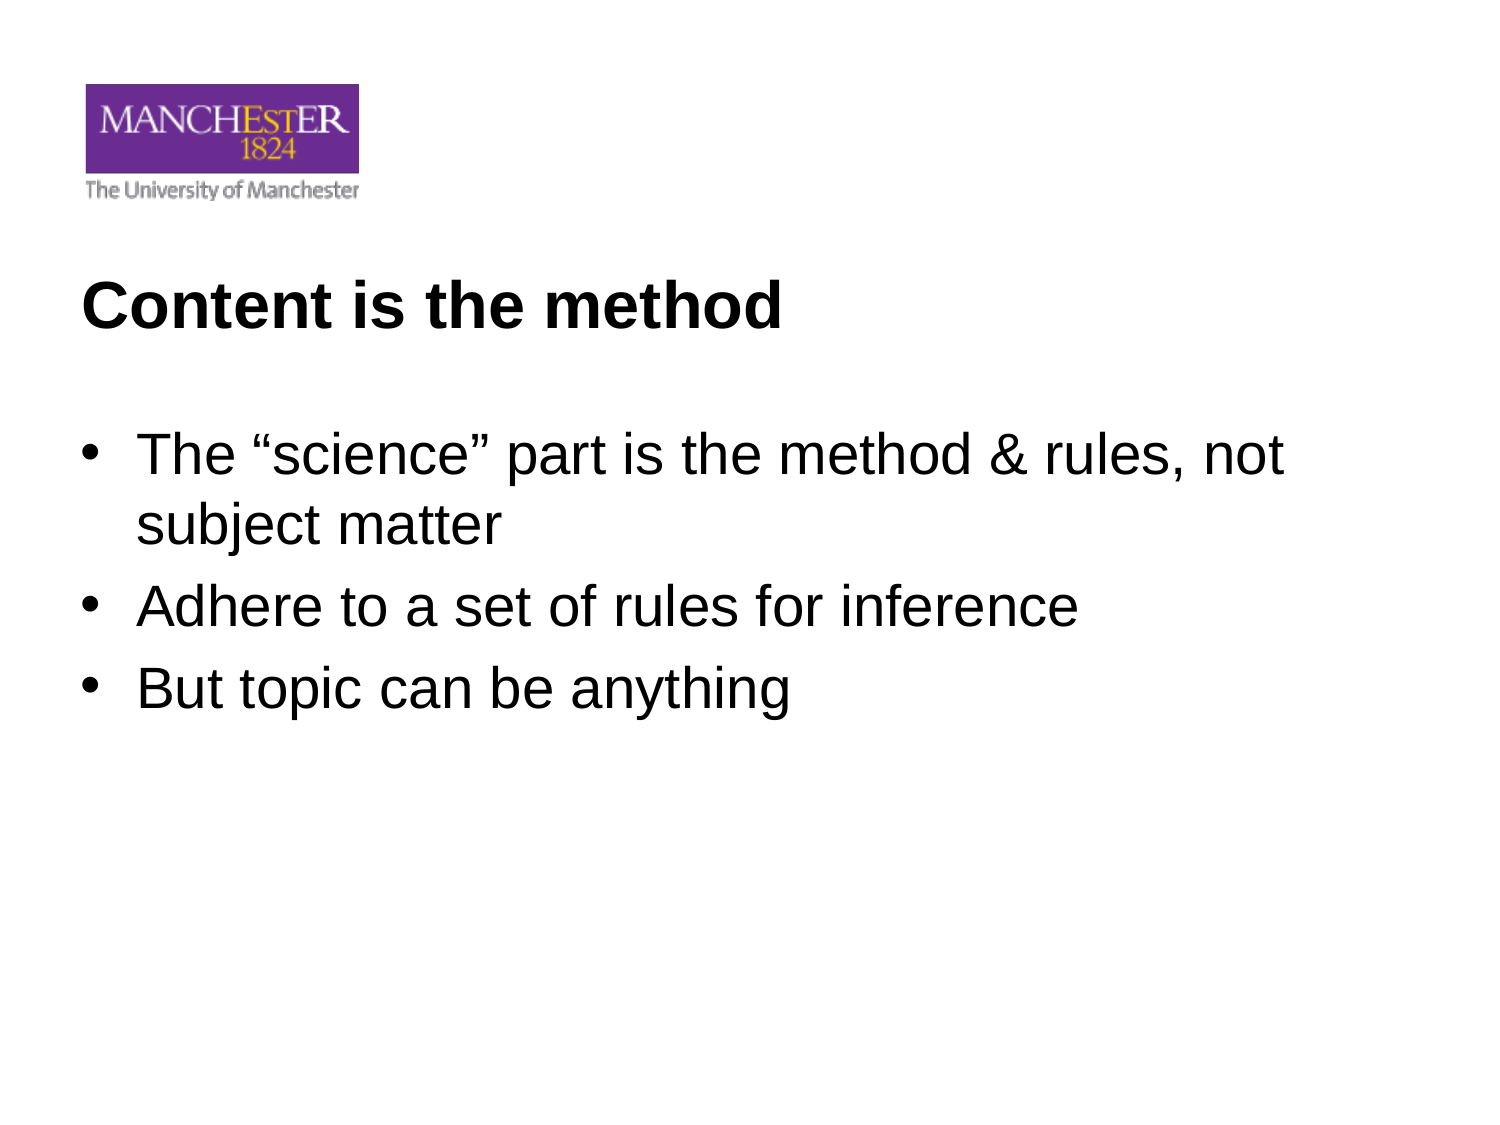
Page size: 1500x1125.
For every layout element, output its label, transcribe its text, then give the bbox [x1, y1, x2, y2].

list The “science” part is the method & rules, not subject matter Adhere to a set of rules for inference But topic can be anything [64, 408, 1416, 1006]
title Content is the method [66, 207, 1026, 396]
